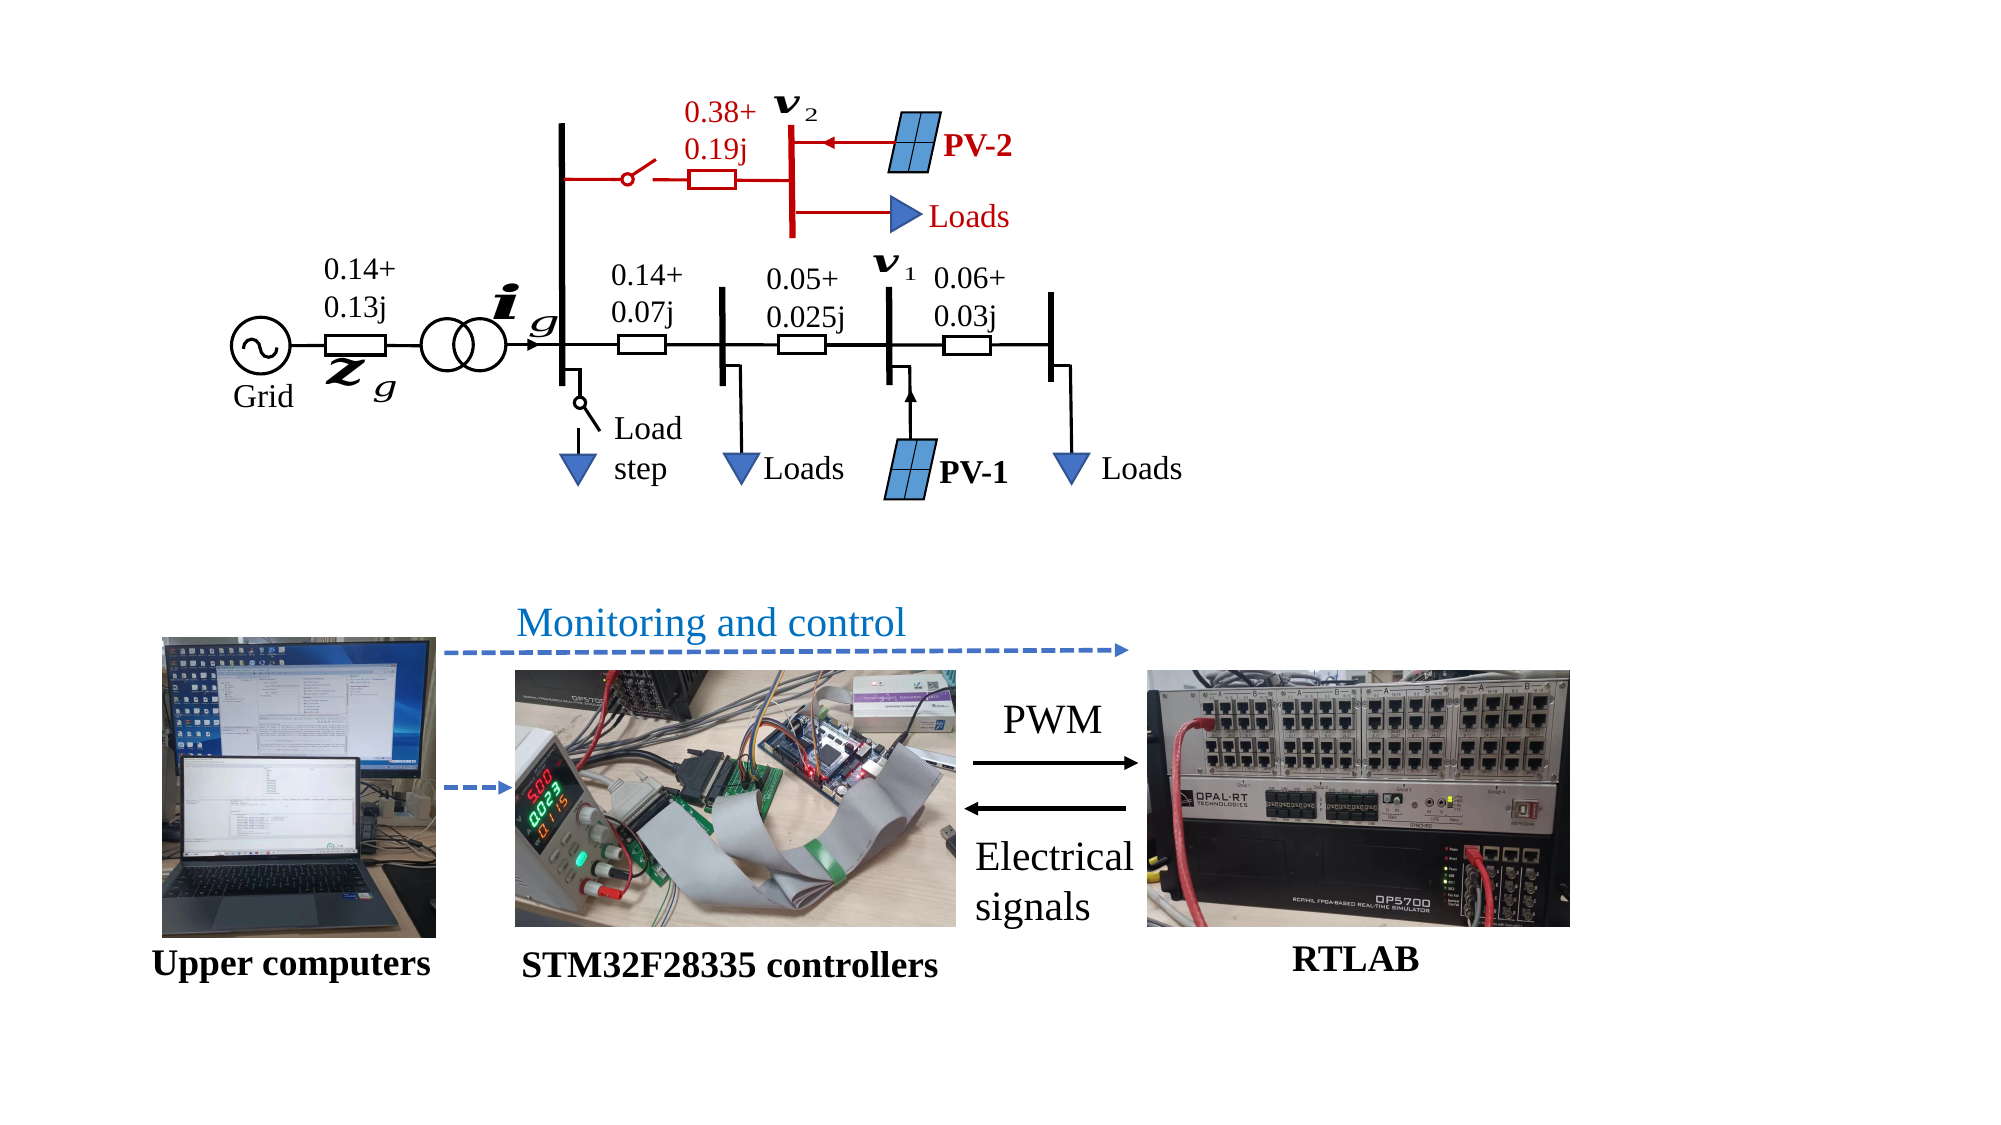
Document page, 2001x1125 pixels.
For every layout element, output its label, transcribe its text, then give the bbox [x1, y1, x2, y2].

text_box Loads [748, 439, 876, 494]
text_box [626, 155, 652, 190]
text_box [688, 181, 737, 190]
text_box [943, 340, 992, 344]
text_box PV-1 [937, 443, 1024, 498]
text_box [584, 406, 600, 432]
picture [515, 670, 956, 928]
text_box [558, 453, 598, 487]
text_box Loads [1086, 439, 1214, 494]
text_box [573, 396, 587, 410]
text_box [888, 112, 941, 173]
text_box [618, 337, 666, 355]
text_box Loads [913, 186, 1041, 242]
text_box [1052, 452, 1086, 486]
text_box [421, 318, 506, 371]
text_box Electrical signals [960, 820, 1161, 936]
text_box [778, 341, 827, 355]
text_box 0.05+ 0.025j [751, 251, 868, 341]
text_box 0.06+ 0.03j [919, 250, 1025, 340]
text_box Upper computers [136, 931, 462, 991]
text_box PV-2 [941, 115, 1028, 171]
text_box Monitoring and control [501, 587, 1027, 650]
text_box Grid [218, 367, 316, 422]
text_box [722, 452, 748, 486]
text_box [884, 439, 937, 500]
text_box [231, 317, 291, 374]
picture [1147, 670, 1570, 928]
text_box 0.14+ 0.13j [309, 241, 419, 332]
text_box 0.14+ 0.07j [596, 246, 703, 337]
text_box STM32F28335 controllers [506, 932, 956, 993]
text_box [688, 174, 737, 179]
text_box 0.38+ 0.19j [669, 83, 776, 174]
text_box [943, 346, 992, 355]
text_box [324, 335, 386, 356]
text_box [890, 194, 913, 234]
text_box PWM [988, 684, 1147, 750]
picture [162, 637, 436, 938]
text_box Load step [599, 398, 701, 494]
text_box RTLAB [1277, 928, 1437, 987]
